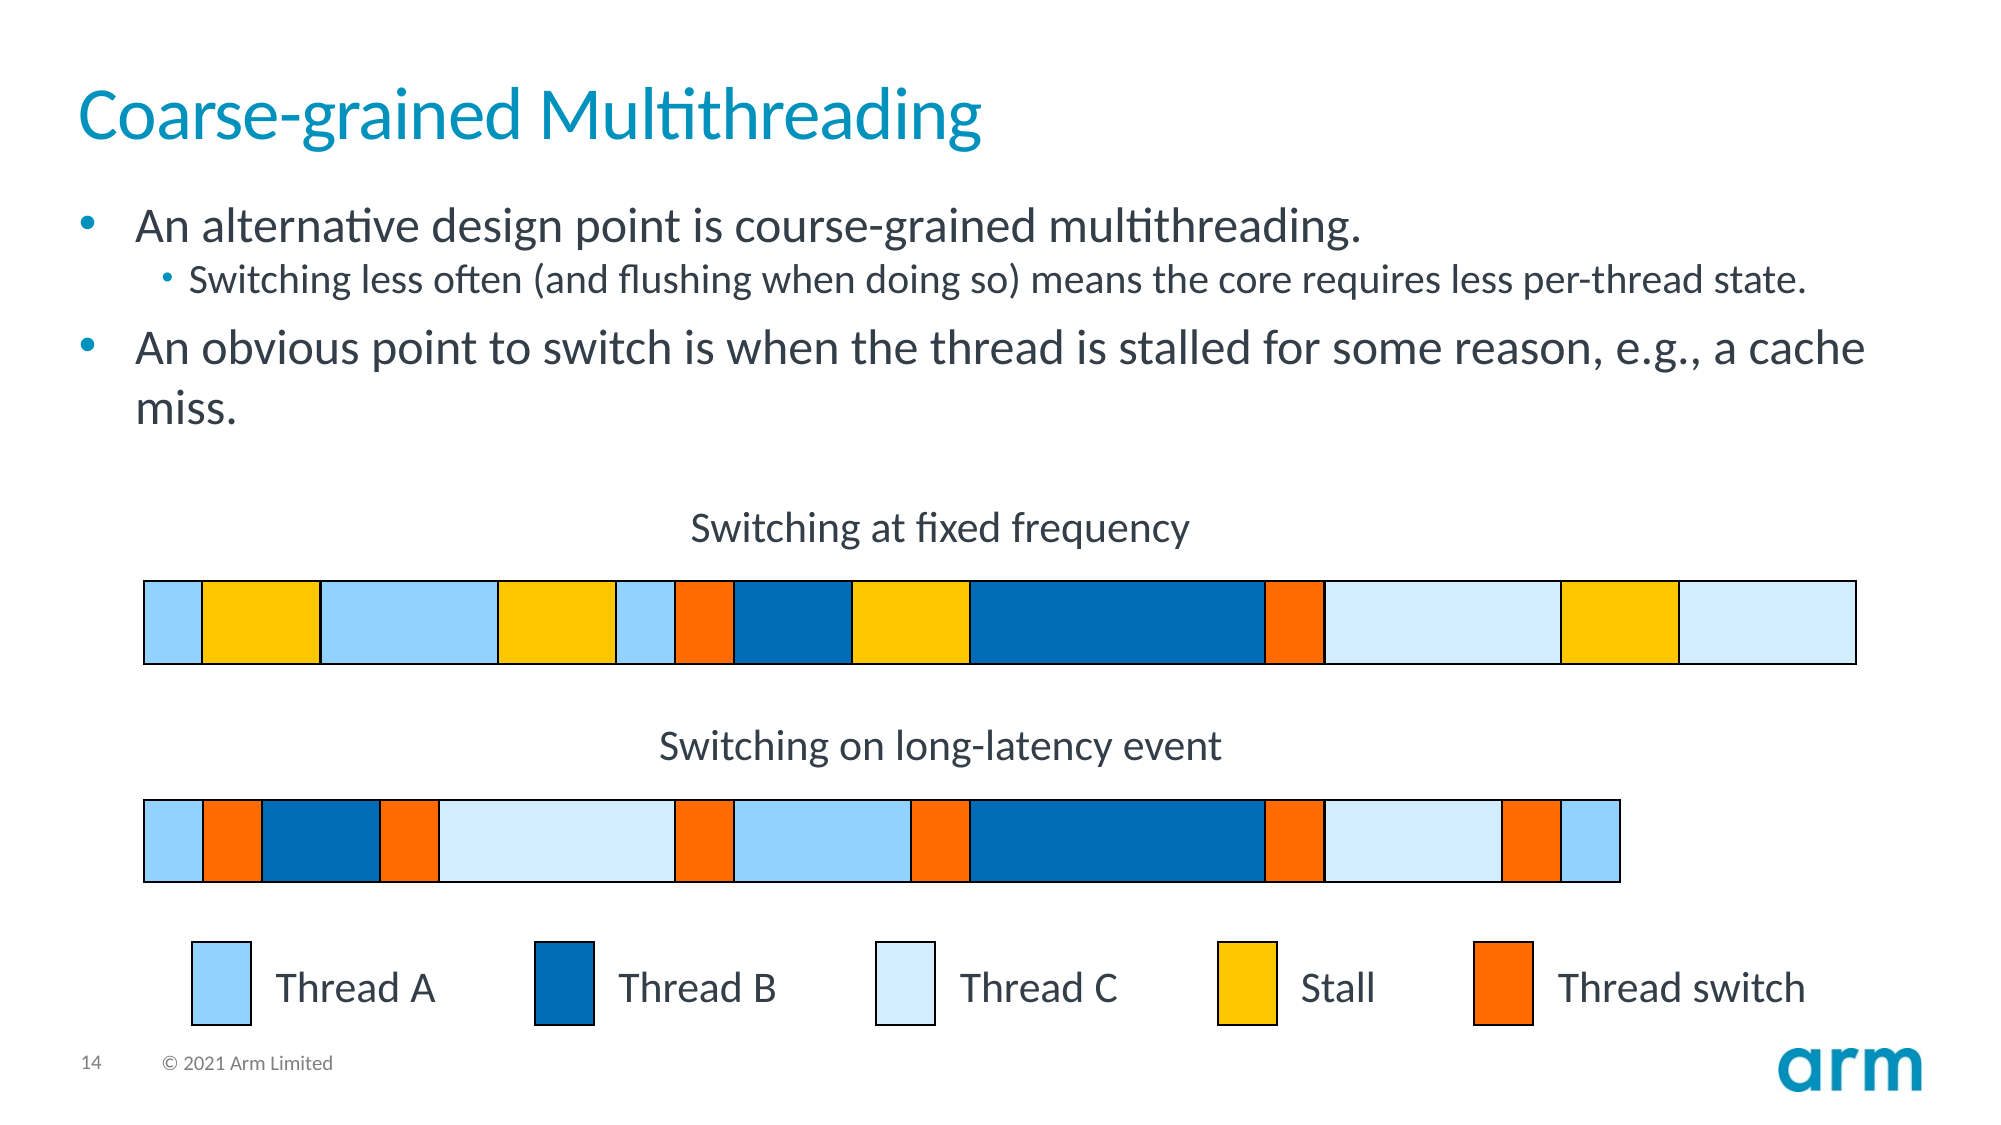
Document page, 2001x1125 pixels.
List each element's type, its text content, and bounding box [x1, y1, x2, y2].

picture [1788, 1056, 1812, 1083]
picture [1803, 1048, 1922, 1092]
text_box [192, 942, 1808, 1025]
list An alternative design point is course-grained multithreading. Switching less often (and flushing when doing so) means the core requires less per-thread state. An obvious point to switch is when the thread is stalled for some reason, e.g., a cache miss. [78, 192, 1922, 1004]
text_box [143, 722, 1620, 883]
title Coarse-grained Multithreading [78, 78, 1922, 186]
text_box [143, 504, 1857, 664]
picture [1778, 1072, 1794, 1092]
picture [1911, 1048, 1922, 1062]
picture [1778, 1048, 1794, 1067]
picture [1889, 1048, 1903, 1053]
